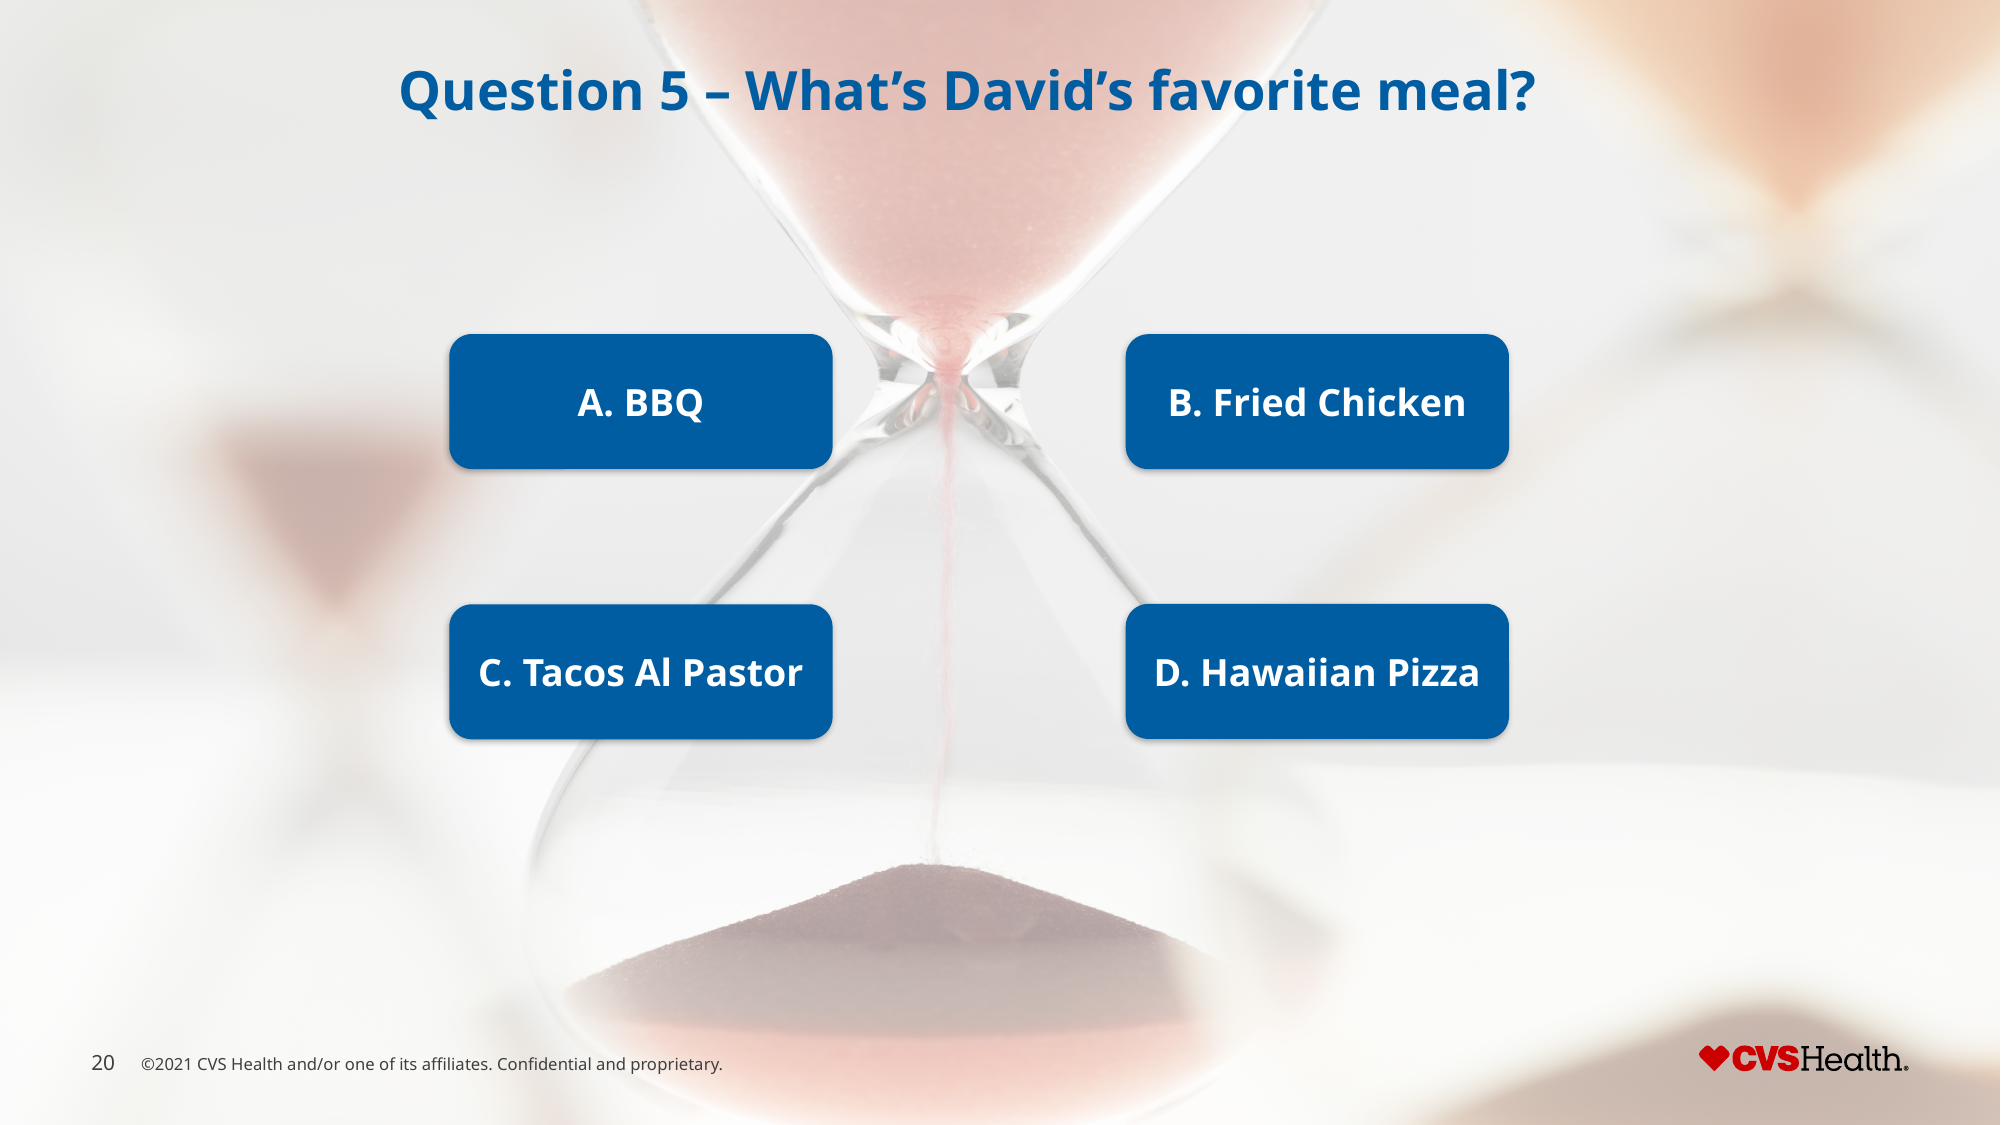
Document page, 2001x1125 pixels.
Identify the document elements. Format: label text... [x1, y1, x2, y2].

text_box A. BBQ [448, 333, 834, 470]
text_box B. Fried Chicken [1124, 333, 1510, 470]
text_box D. Hawaiian Pizza [1124, 603, 1510, 740]
text_box C. Tacos Al Pastor [448, 603, 834, 741]
text_box Question 5 – What’s David’s favorite meal? [75, 63, 1876, 199]
